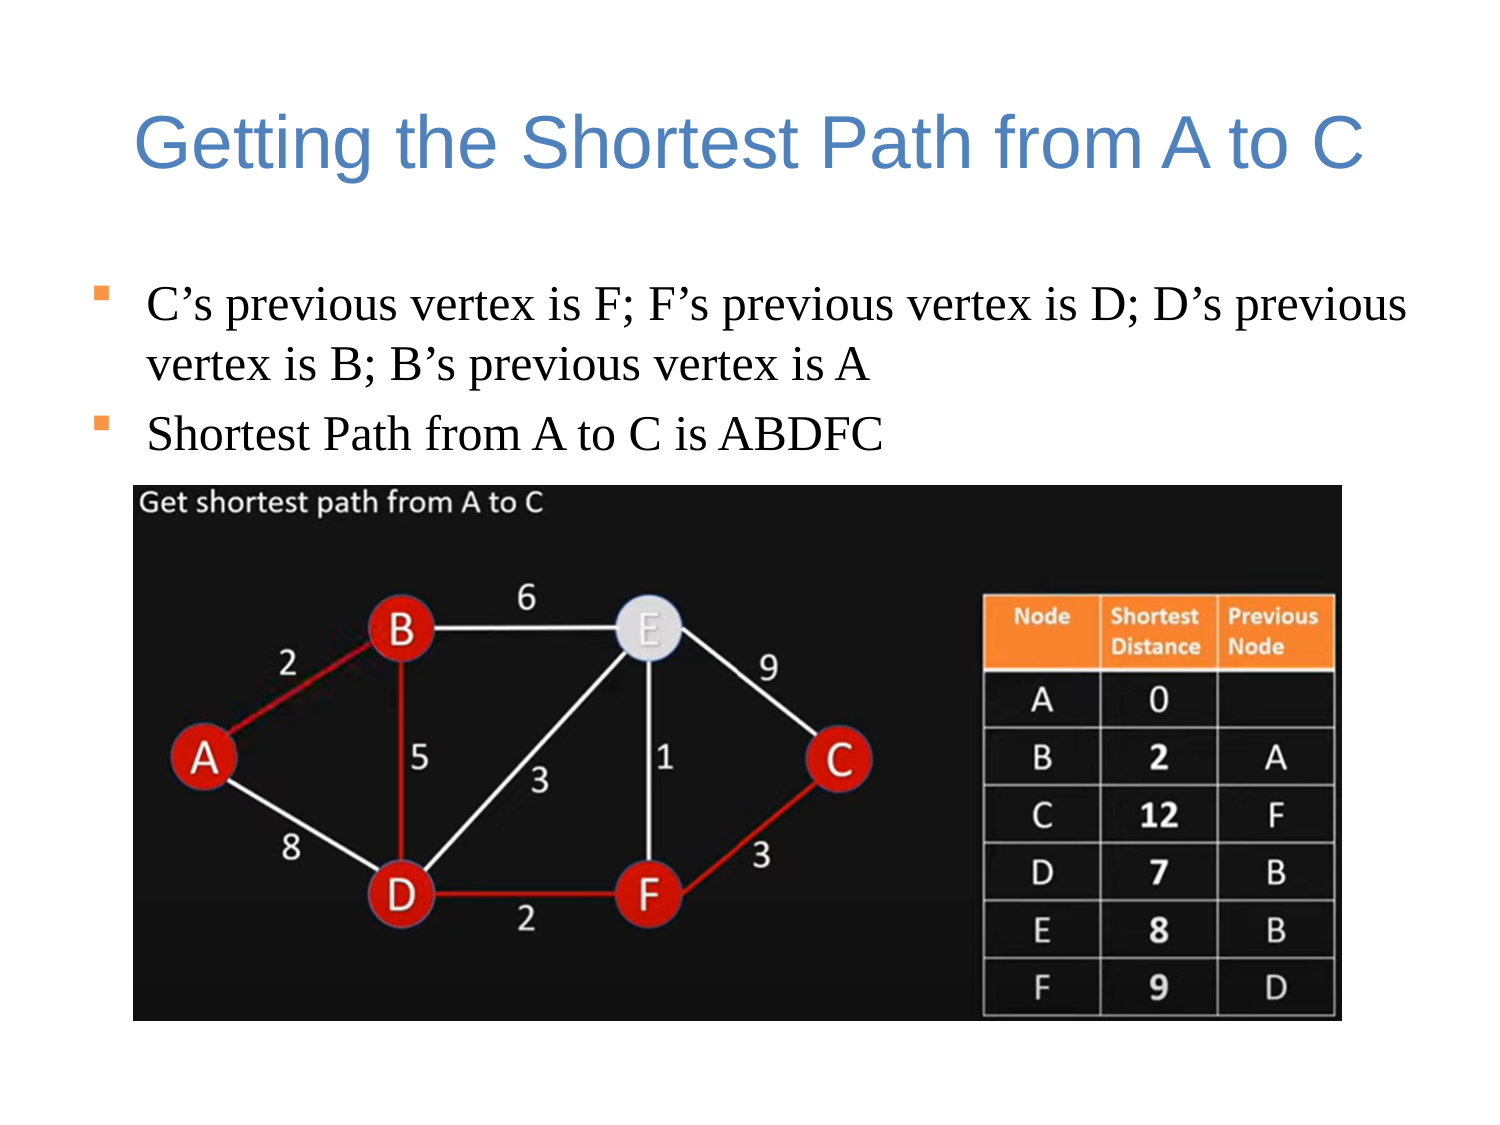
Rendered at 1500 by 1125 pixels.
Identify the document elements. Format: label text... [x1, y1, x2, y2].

title Getting the Shortest Path from A to C [75, 45, 1425, 233]
list C’s previous vertex is F; F’s previous vertex is D; D’s previous vertex is B; B’s previous vertex is A Shortest Path from A to C is ABDFC [75, 262, 1425, 1005]
picture [133, 485, 1342, 1021]
